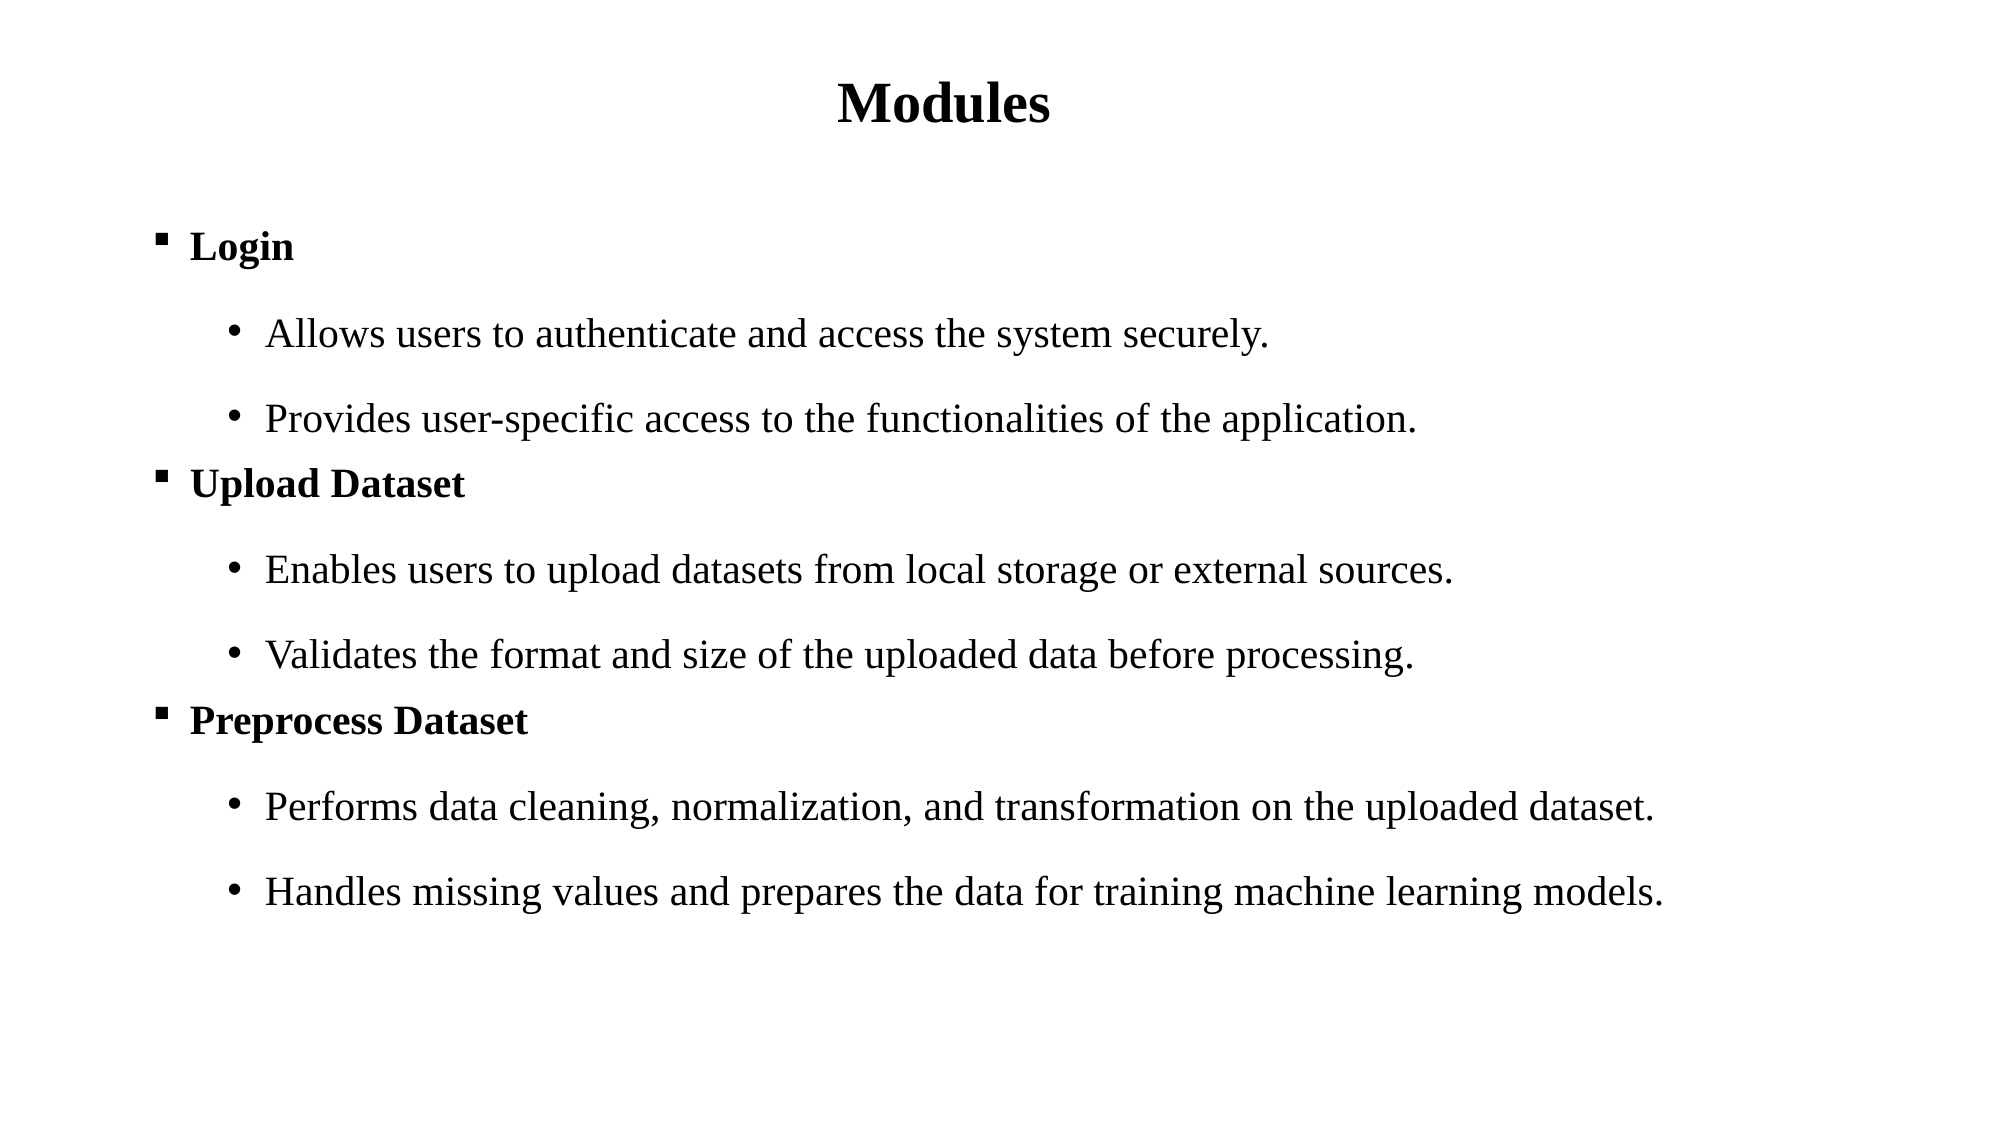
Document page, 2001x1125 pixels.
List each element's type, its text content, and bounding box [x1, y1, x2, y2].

list Login Allows users to authenticate and access the system securely. Provides user-specific access to the functionalities of the application. Upload Dataset Enables users to upload datasets from local storage or external sources. Validates the format and size of the uploaded data before processing. Preprocess Dataset Performs data cleaning, normalization, and transformation on the uploaded dataset. Handles missing values and prepares the data for training machine learning models. [137, 217, 1863, 1004]
title Modules [81, 51, 1807, 157]
